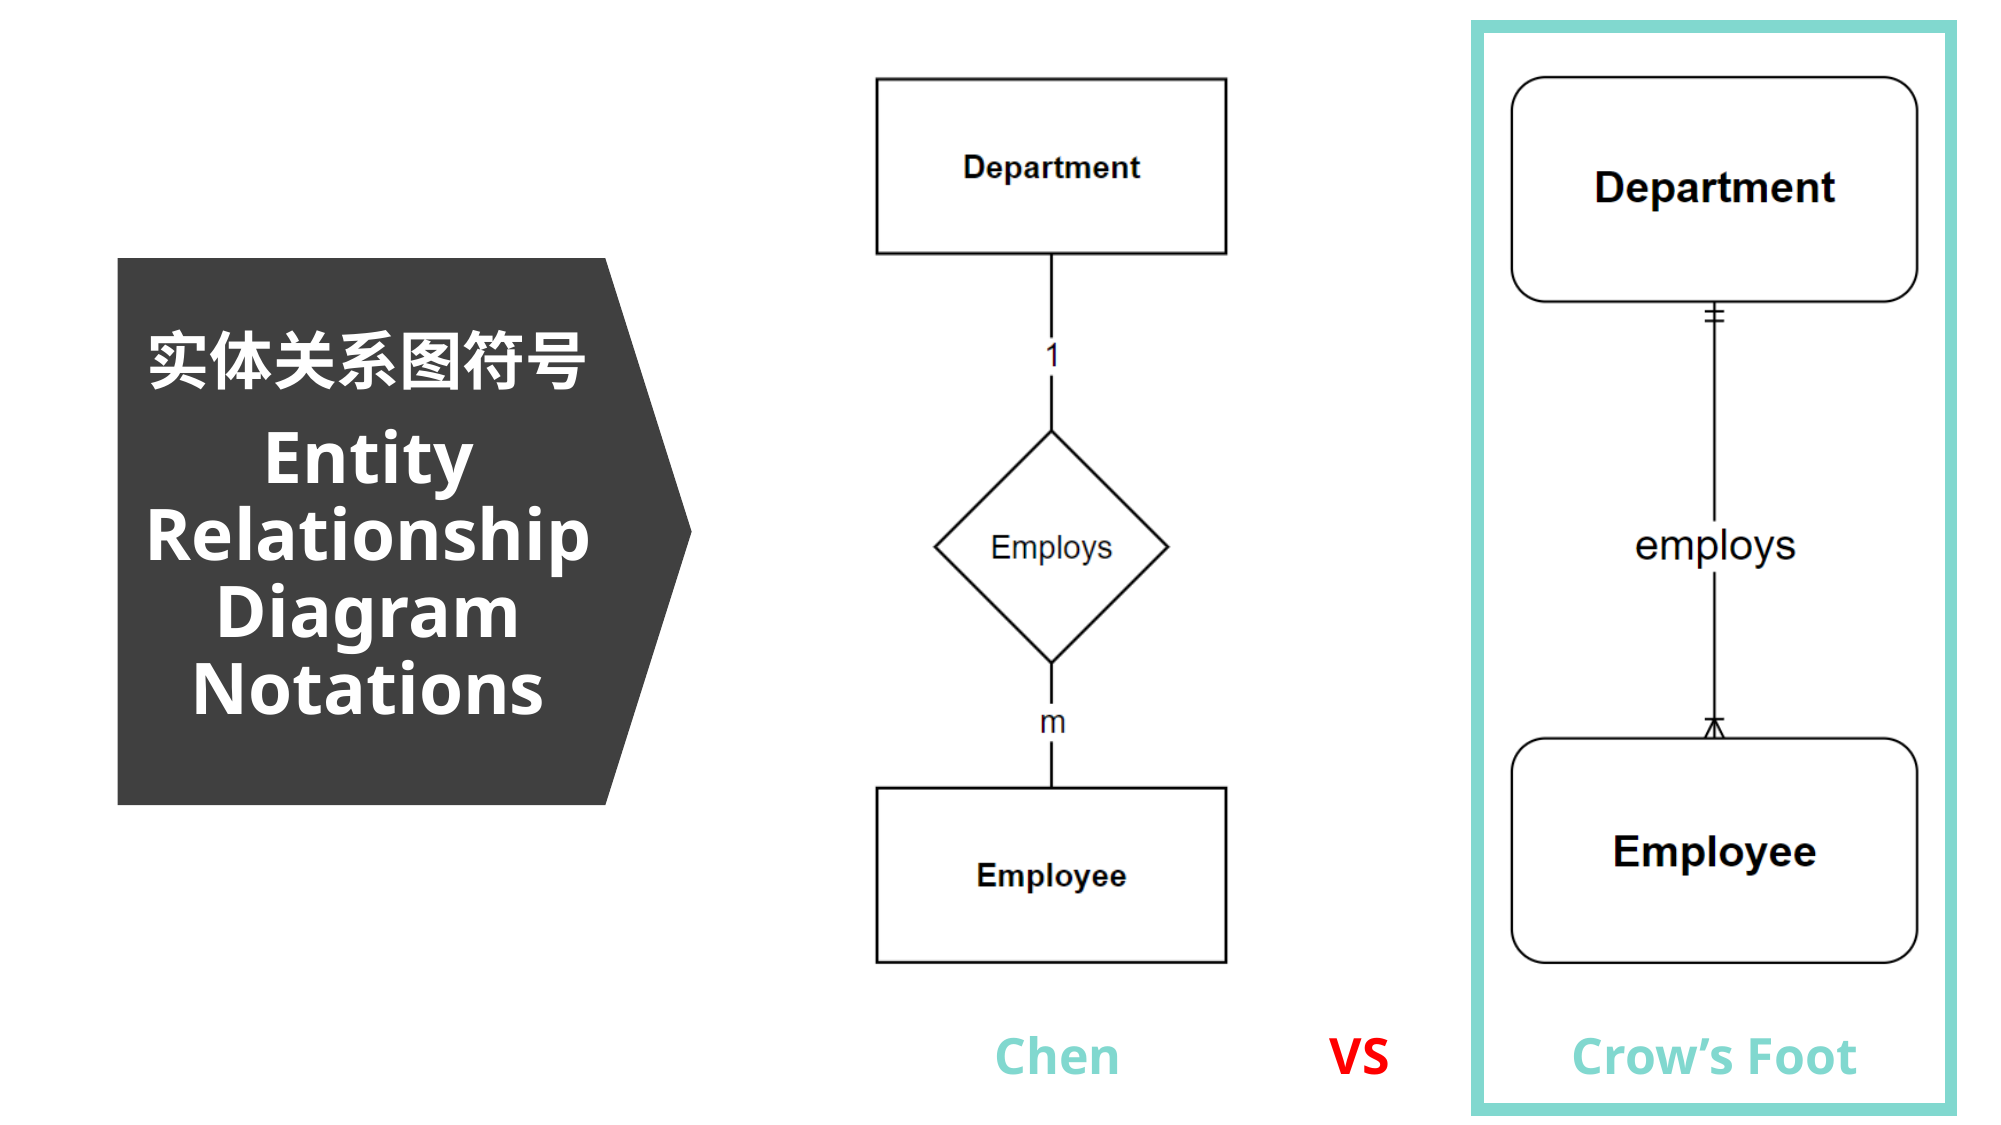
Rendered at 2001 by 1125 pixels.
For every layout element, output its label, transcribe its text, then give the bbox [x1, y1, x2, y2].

picture [862, 69, 1240, 972]
text_box [1476, 26, 1952, 1111]
picture [1497, 69, 1930, 972]
text_box 实体关系图符号 Entity Relationship Diagram Notations [117, 321, 619, 739]
text_box Chen VS Crow’s Foot [980, 1017, 1476, 1092]
text_box [116, 257, 693, 807]
